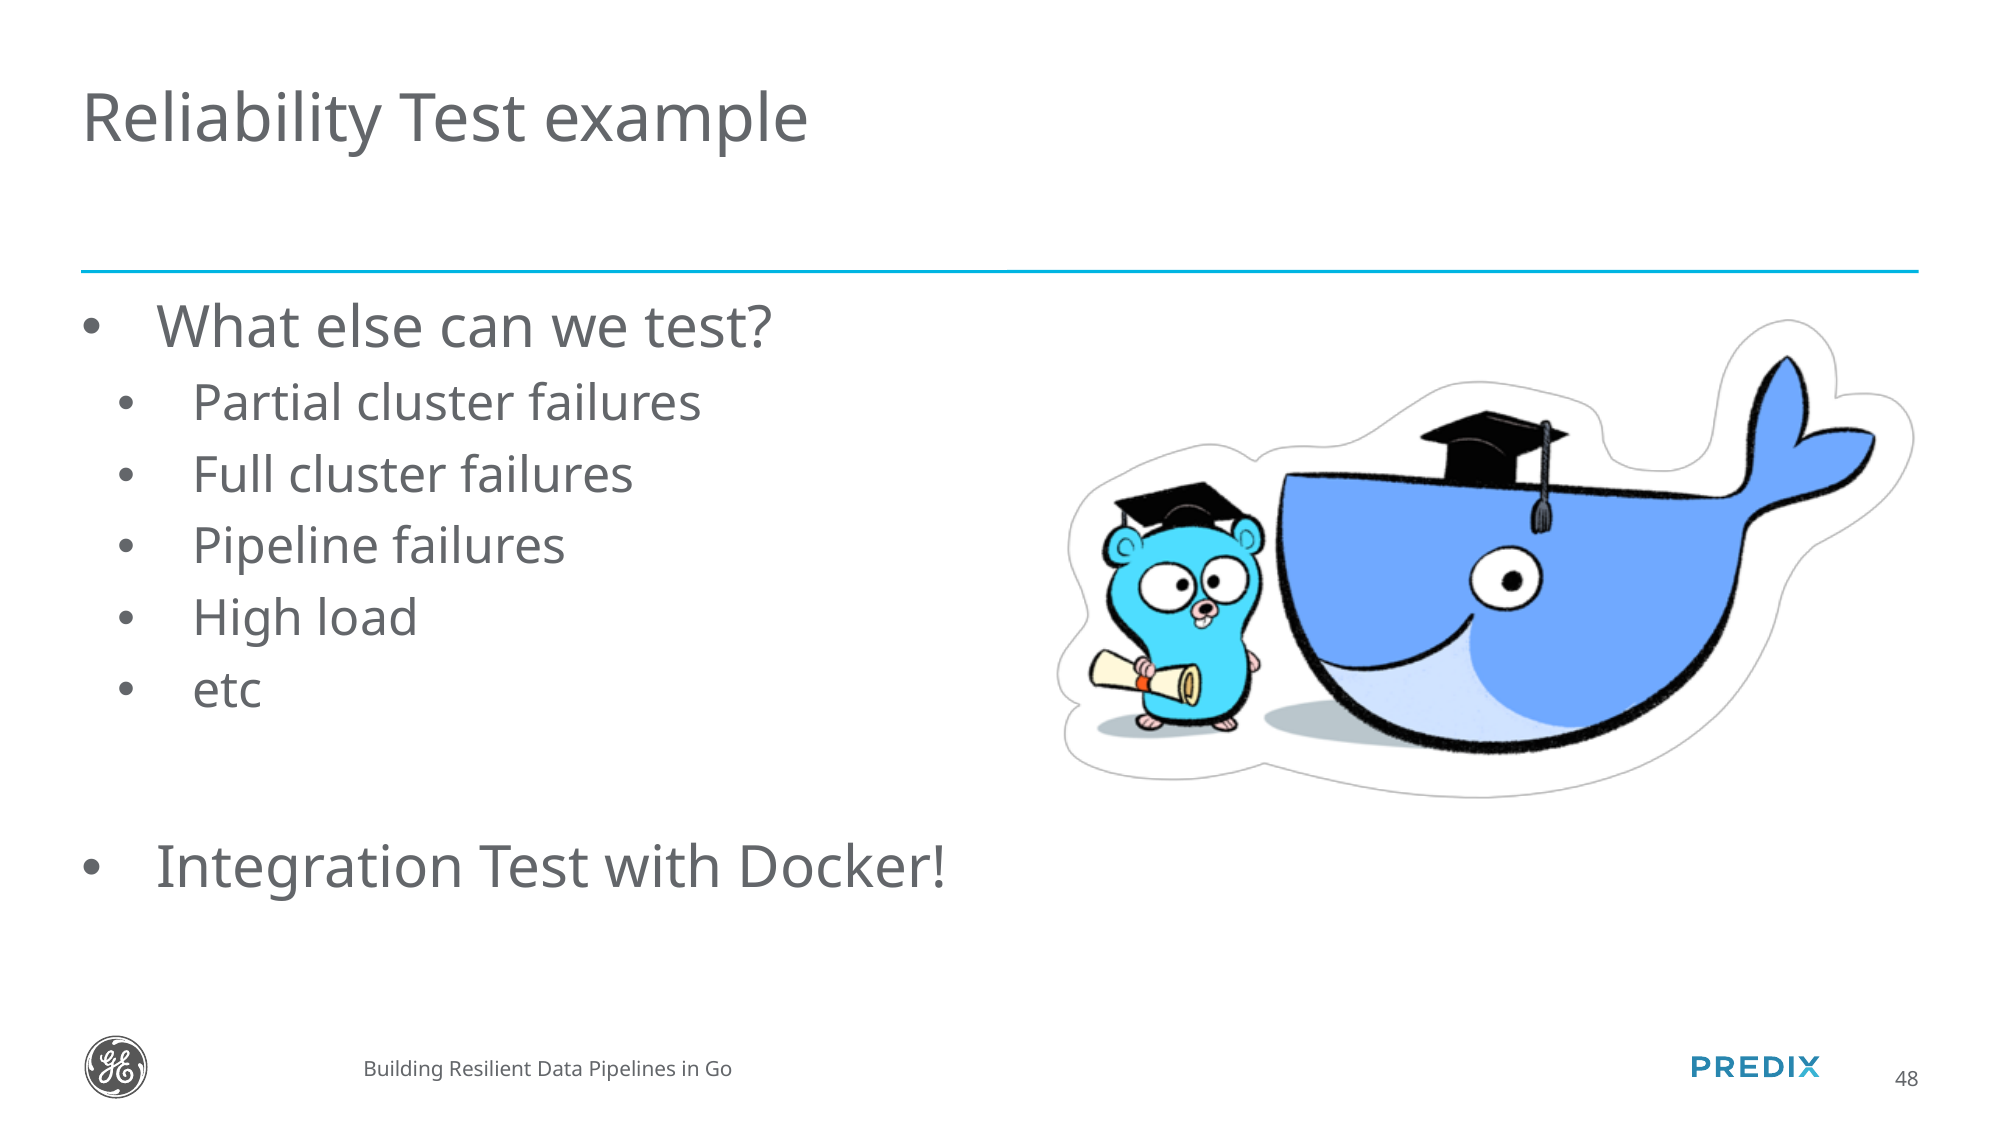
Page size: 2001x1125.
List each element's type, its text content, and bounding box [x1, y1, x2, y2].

picture [998, 206, 1959, 898]
slide_number 48 [1864, 1065, 1919, 1096]
footer Building Resilient Data Pipelines in Go [208, 1055, 738, 1086]
title Reliability Test example [81, 83, 1919, 234]
list What else can we test? Partial cluster failures Full cluster failures Pipeline failures High load etc Integration Test with Docker! [81, 294, 951, 998]
